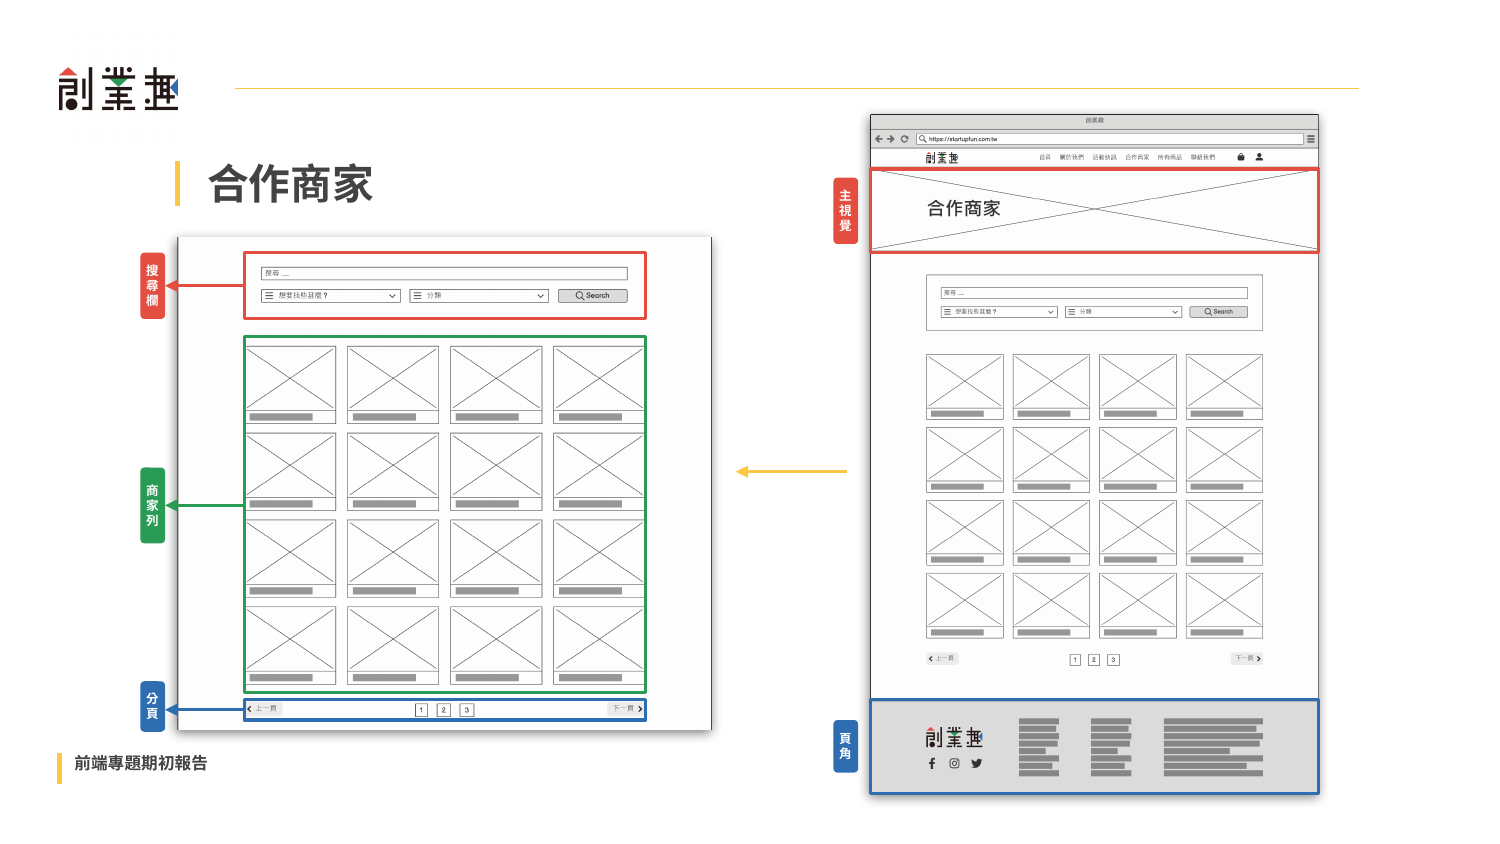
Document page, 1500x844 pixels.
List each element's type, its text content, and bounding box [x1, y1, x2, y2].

picture [870, 114, 1319, 794]
text_box 搜尋欄 [130, 247, 172, 323]
text_box 前端專題期初報告 [59, 742, 224, 783]
picture [177, 237, 713, 730]
text_box 主視覺 [824, 172, 865, 248]
text_box 合作商家 [192, 142, 484, 223]
text_box 分頁 [130, 676, 173, 737]
text_box 頁角 [824, 716, 865, 776]
text_box 商家列 [130, 467, 172, 543]
picture [59, 29, 178, 148]
